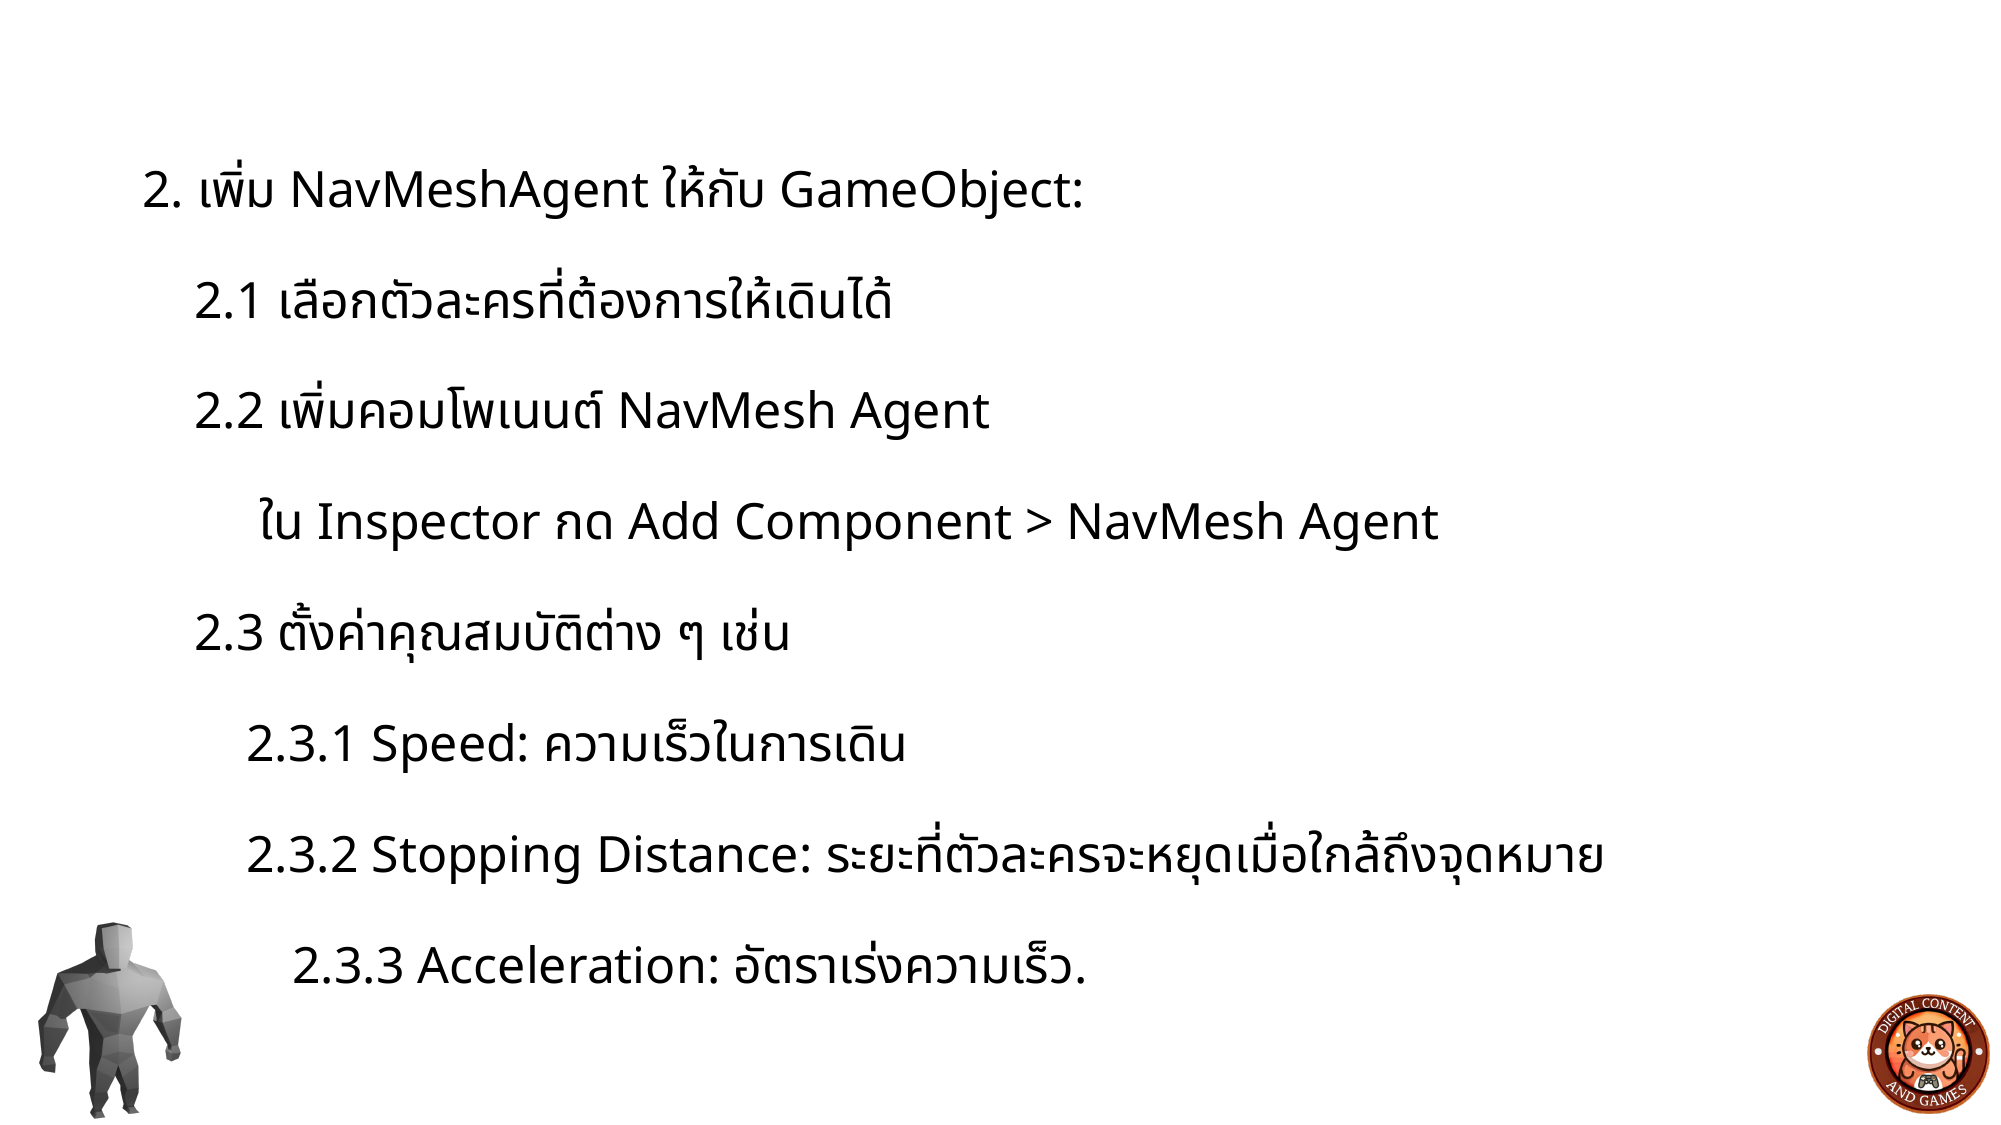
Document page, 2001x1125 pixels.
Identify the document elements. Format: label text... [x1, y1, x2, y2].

picture [0, 915, 351, 1125]
list 2. เพิ่ม NavMeshAgent ให้กับ GameObject: 2.1 เลือกตัวละครที่ต้องการให้เดินได้ 2.2 เพิ่มคอมโพเนนต์ NavMesh Agent ใน Inspector กด Add Component > NavMesh Agent 2.3 ตั้งค่าคุณสมบัติต่าง ๆ เช่น 2.3.1 Speed: ความเร็วในการเดิน 2.3.2 Stopping Distance: ระยะที่ตัวละครจะหยุดเมื่อใกล้ถึงจุดหมาย 2.3.3 Acceleration: อัตราเร่งความเร็ว. [127, 119, 1944, 1024]
picture [1866, 993, 1991, 1115]
